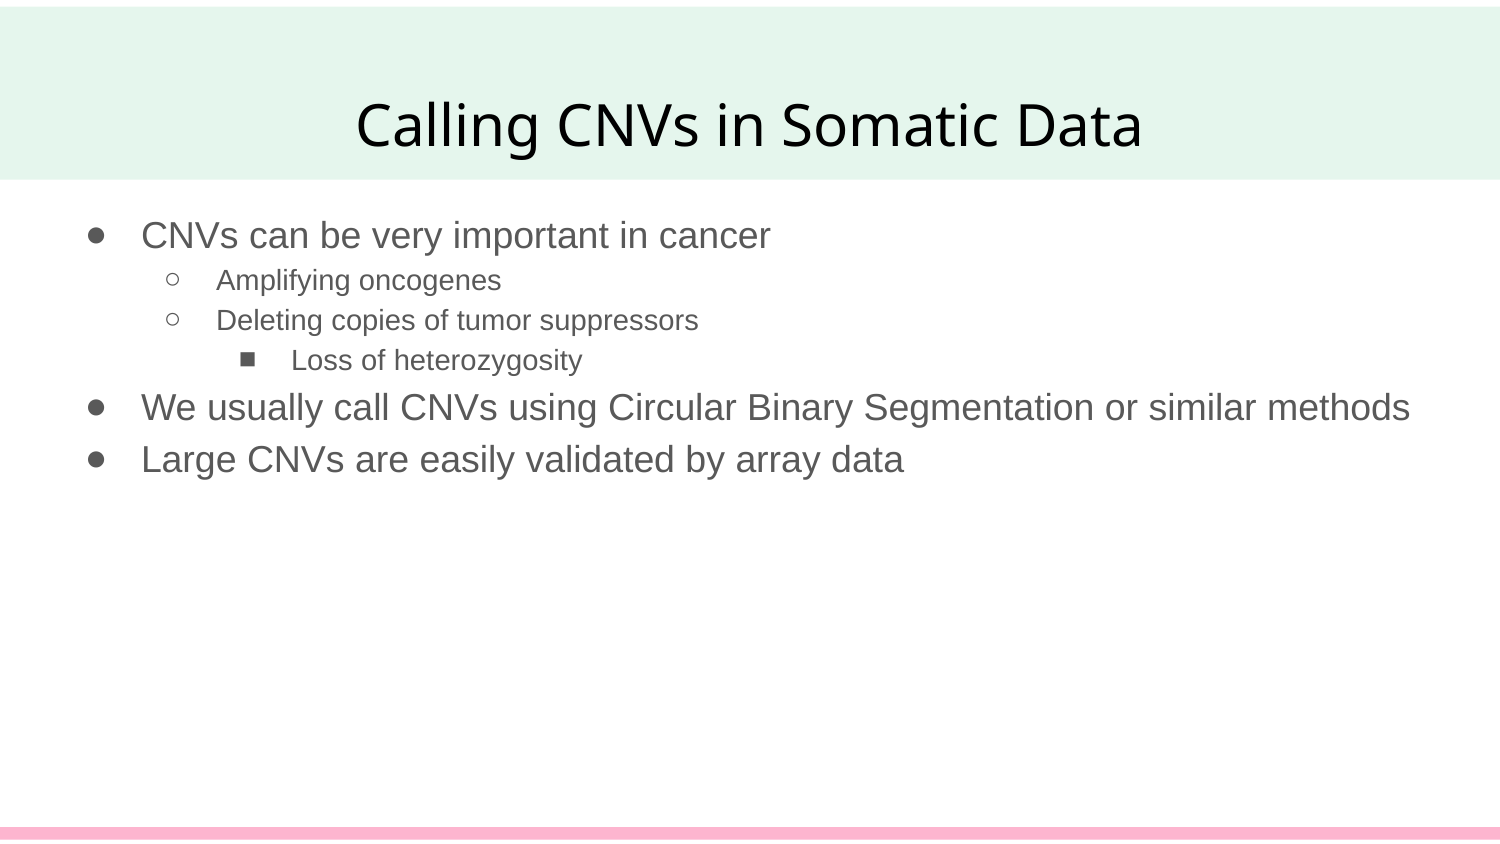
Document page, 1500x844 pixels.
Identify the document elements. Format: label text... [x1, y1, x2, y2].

list CNVs can be very important in cancer Amplifying oncogenes Deleting copies of tumor suppressors Loss of heterozygosity We usually call CNVs using Circular Binary Segmentation or similar methods Large CNVs are easily validated by array data [51, 189, 1449, 750]
title Calling CNVs in Somatic Data [51, 72, 1449, 167]
